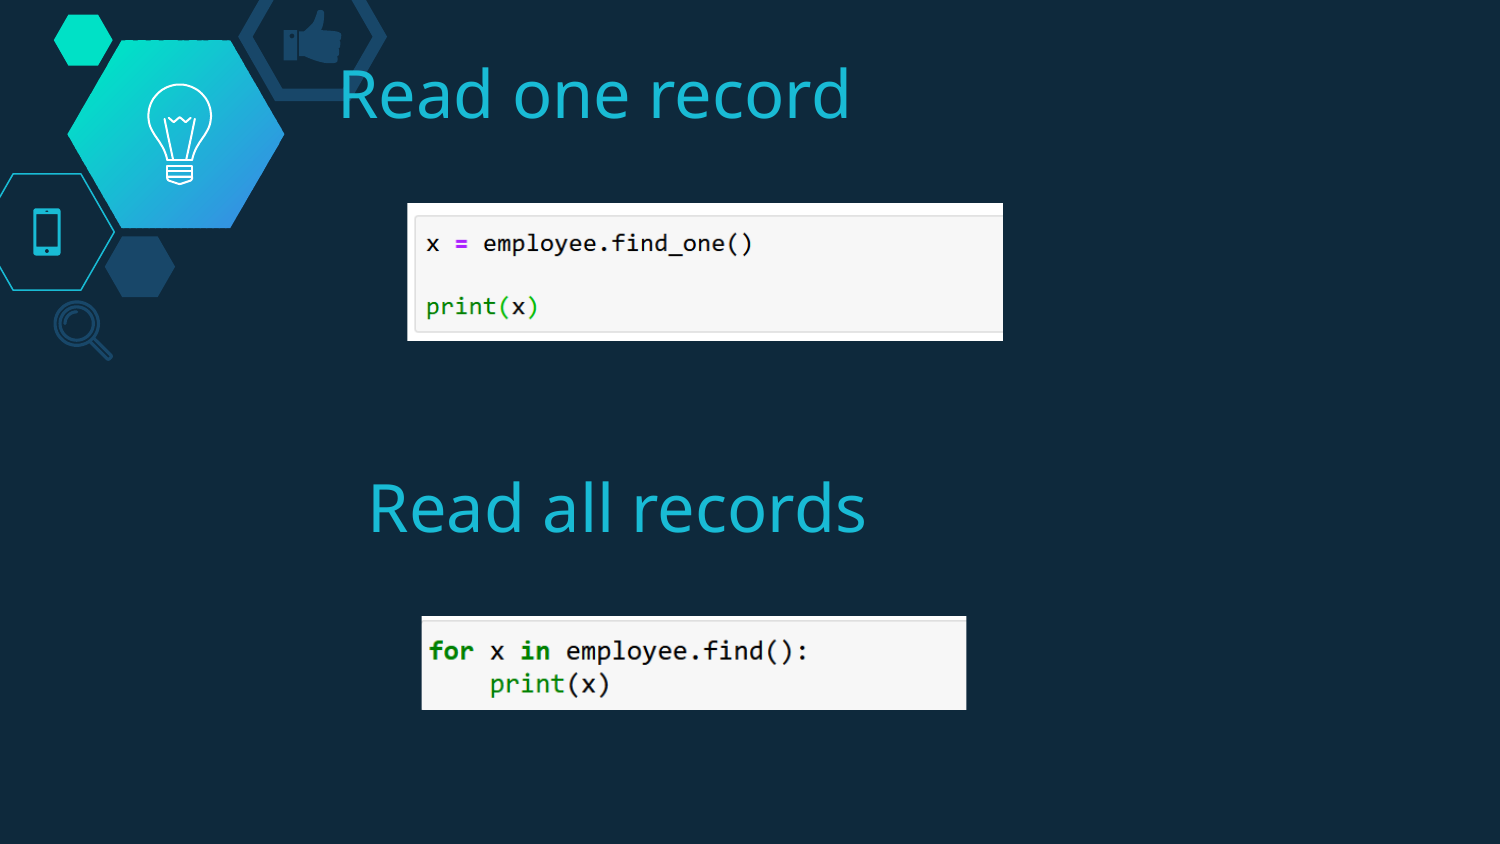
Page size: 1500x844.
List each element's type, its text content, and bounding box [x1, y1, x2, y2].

picture [421, 616, 967, 710]
text_box [131, 160, 1322, 491]
text_box Read all records [352, 467, 1424, 561]
title Read one record [322, 54, 1394, 148]
picture [407, 202, 1004, 342]
